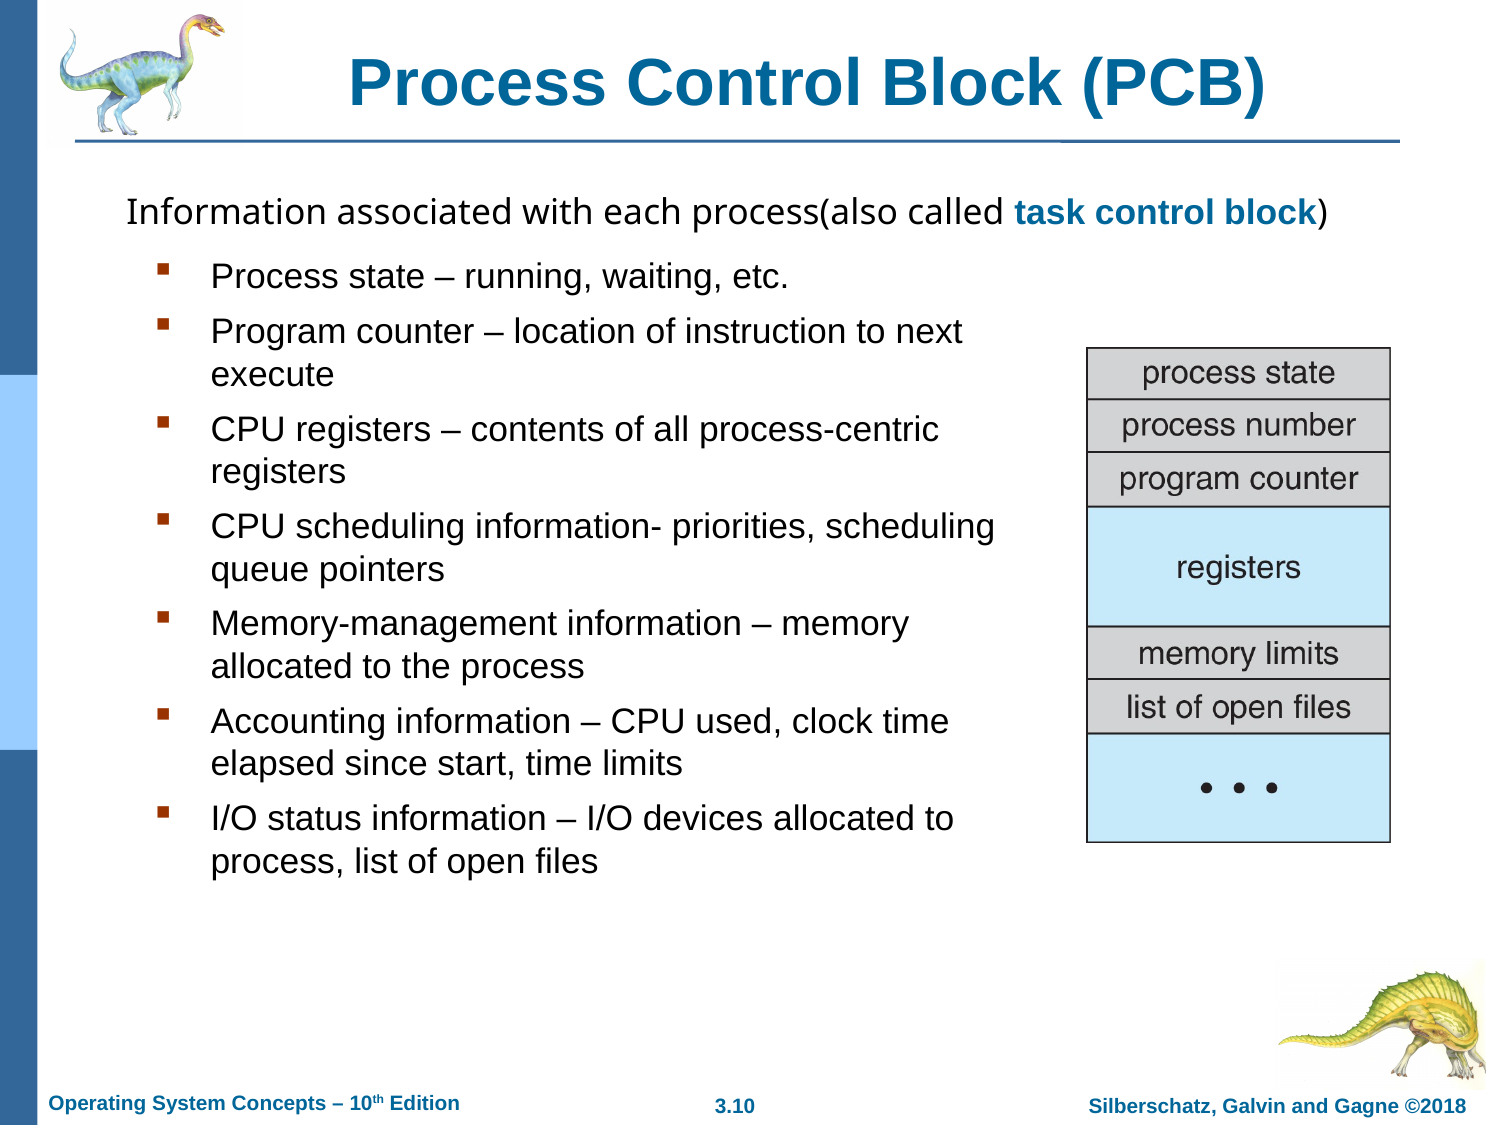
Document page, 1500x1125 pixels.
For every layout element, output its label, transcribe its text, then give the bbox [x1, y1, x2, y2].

text_box Information associated with each process(also called task control block) [111, 182, 1425, 285]
picture [46, 0, 243, 149]
picture [1086, 347, 1391, 843]
list Process state – running, waiting, etc. Program counter – location of instruction to next execute CPU registers – contents of all process-centric registers CPU scheduling information- priorities, scheduling queue pointers Memory-management information – memory allocated to the process Accounting information – CPU used, clock time elapsed since start, time limits I/O status information – I/O devices allocated to process, list of open files [139, 285, 1061, 971]
picture [1275, 959, 1486, 1090]
title Process Control Block (PCB) [191, 31, 1425, 127]
